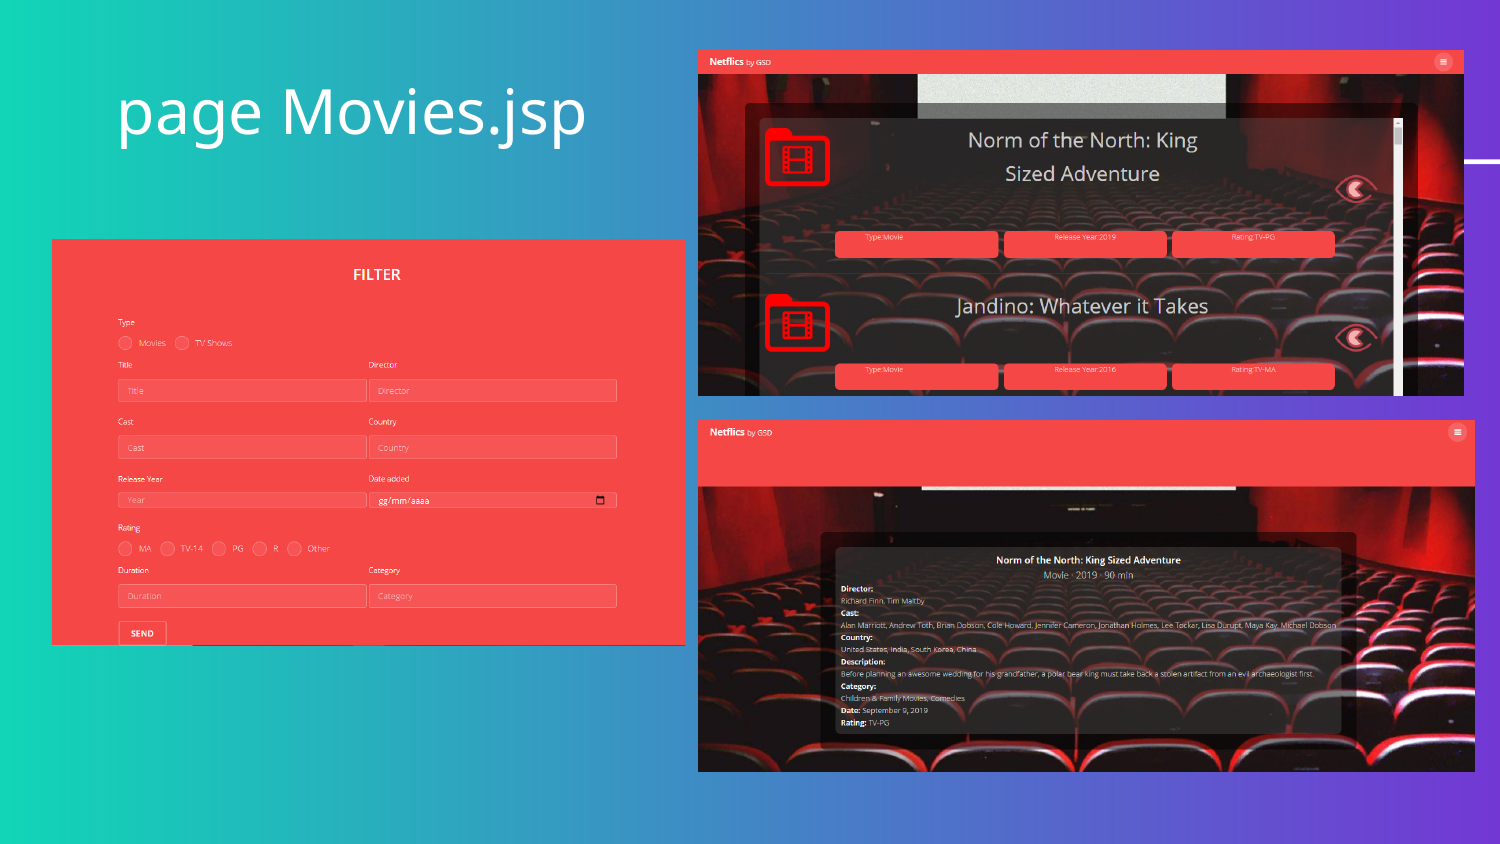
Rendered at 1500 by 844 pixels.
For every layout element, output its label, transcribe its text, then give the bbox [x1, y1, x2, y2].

picture [698, 420, 1476, 772]
picture [51, 239, 686, 646]
title page Movies.jsp [101, 22, 1399, 162]
picture [698, 50, 1464, 397]
